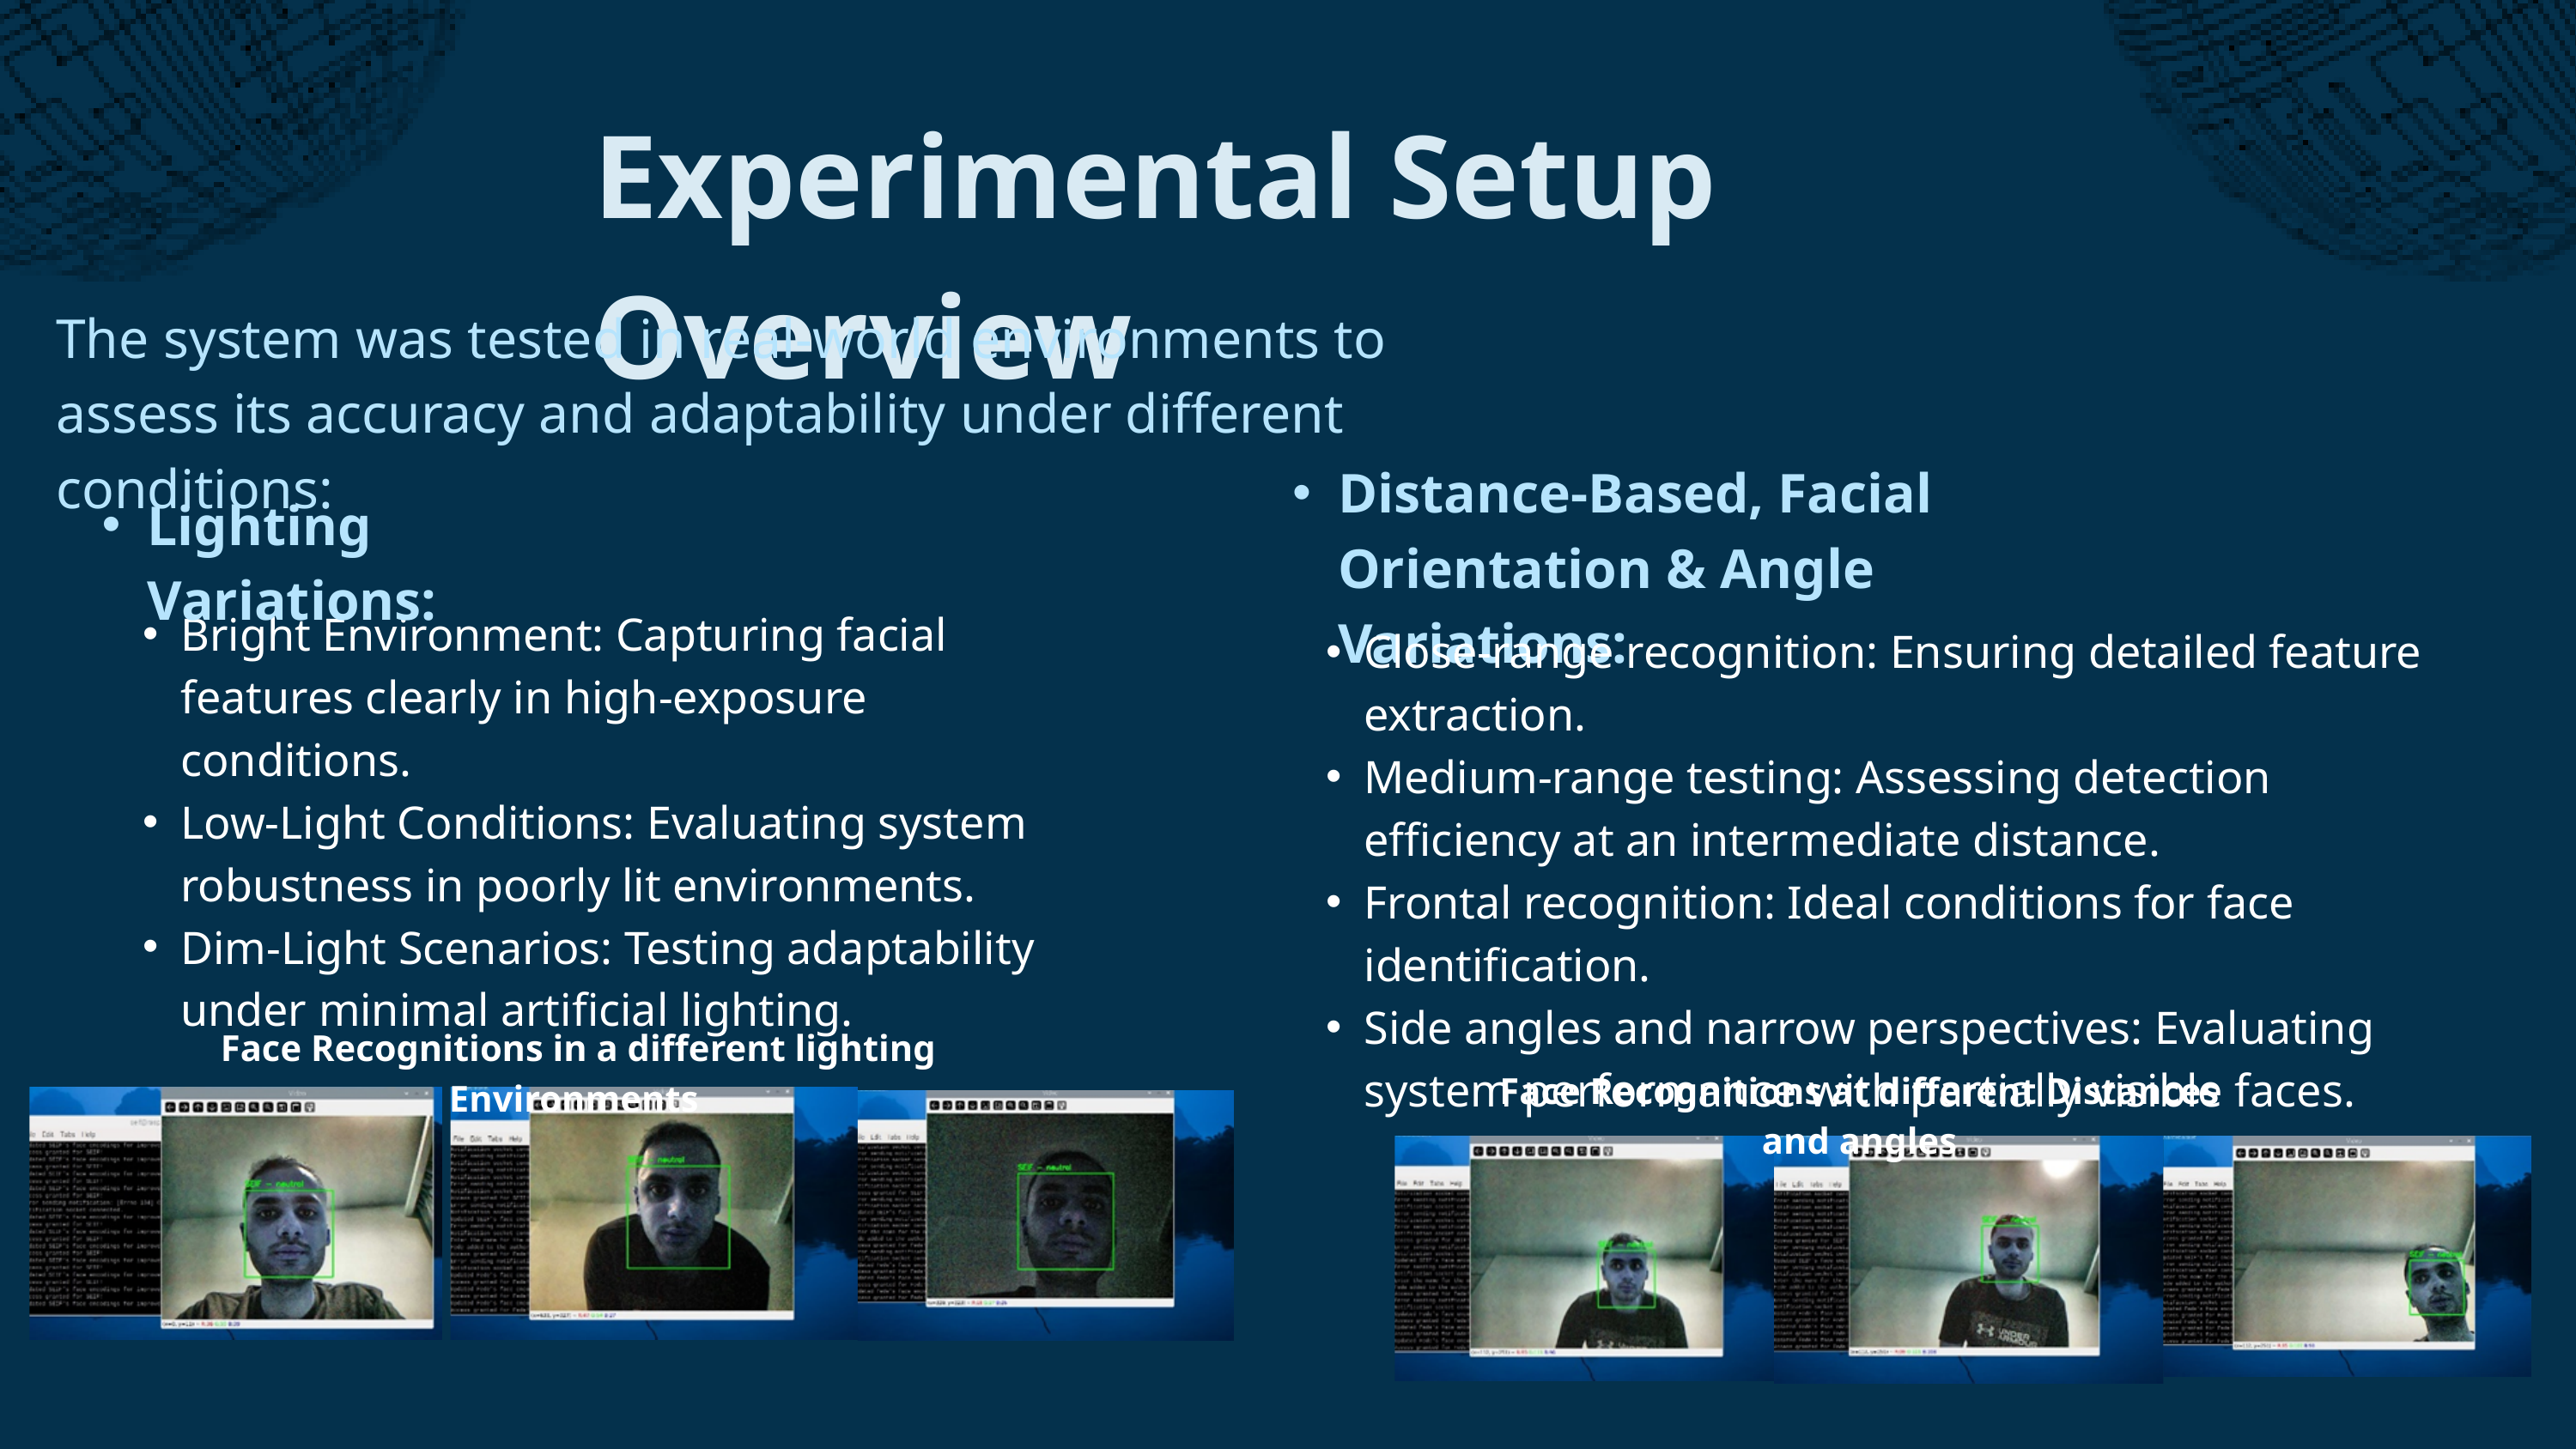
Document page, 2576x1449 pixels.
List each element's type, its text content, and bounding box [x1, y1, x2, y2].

text_box [1774, 1162, 2164, 1384]
text_box The system was tested in real-world environments to assess its accuracy and adaptability under different conditions: [56, 294, 1421, 519]
text_box [0, 0, 482, 282]
text_box Bright Environment: Capturing facial features clearly in high-exposure conditions. Low-Light Conditions: Evaluating system robustness in poorly lit environments. Dim-Light Scenarios: Testing adaptability under minimal artificial lighting. [104, 597, 1053, 1036]
text_box [450, 1119, 857, 1340]
text_box [29, 1087, 443, 1340]
text_box [2093, 0, 2576, 282]
text_box [2163, 1136, 2531, 1377]
text_box Face Recognitions in a different lighting Environments [185, 1018, 972, 1119]
text_box Experimental Setup Overview [593, 81, 2032, 402]
text_box [1394, 1136, 1774, 1381]
text_box Distance-Based, Facial Orientation & Angle Variations: [1247, 448, 2163, 675]
text_box [857, 1090, 1234, 1341]
text_box Close-range recognition: Ensuring detailed feature extraction. Medium-range testing: Assessing detection efficiency at an intermediate distance. Frontal recognition: Ideal conditions for face identification. Side angles and narrow perspectives: Evaluating system performance with partially visible faces. [1288, 615, 2432, 1116]
text_box Lighting Variations: [56, 481, 632, 632]
text_box Face Recognitions at different Distances and angles [1487, 1061, 2233, 1162]
